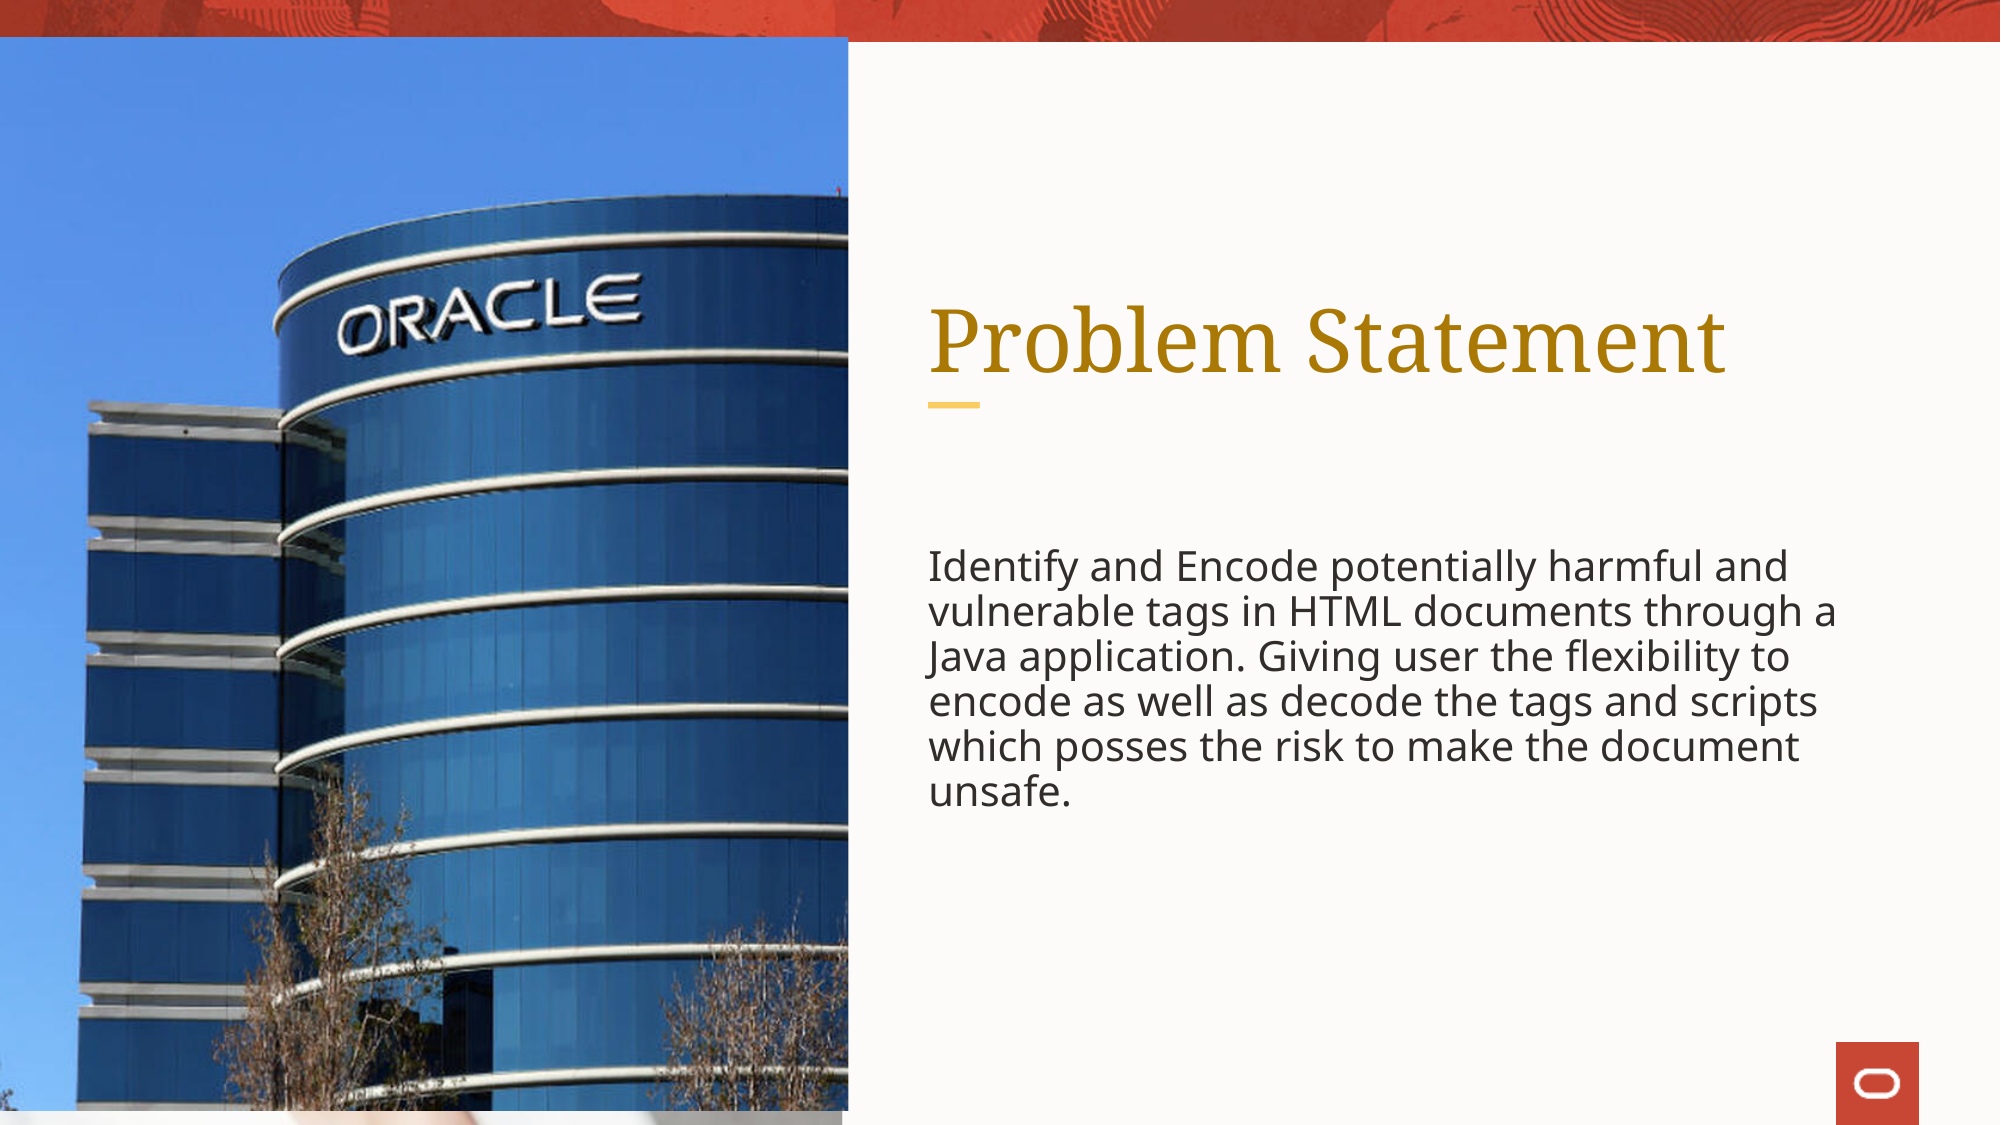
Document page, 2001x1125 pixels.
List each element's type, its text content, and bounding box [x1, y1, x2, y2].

list Problem Statement [928, 276, 1943, 399]
picture [1836, 1042, 1919, 1125]
picture [0, 0, 2000, 1125]
list Identify and Encode potentially harmful and vulnerable tags in HTML documents through a Java application. Giving user the flexibility to encode as well as decode the tags and scripts which posses the risk to make the document unsafe. [928, 467, 1943, 893]
